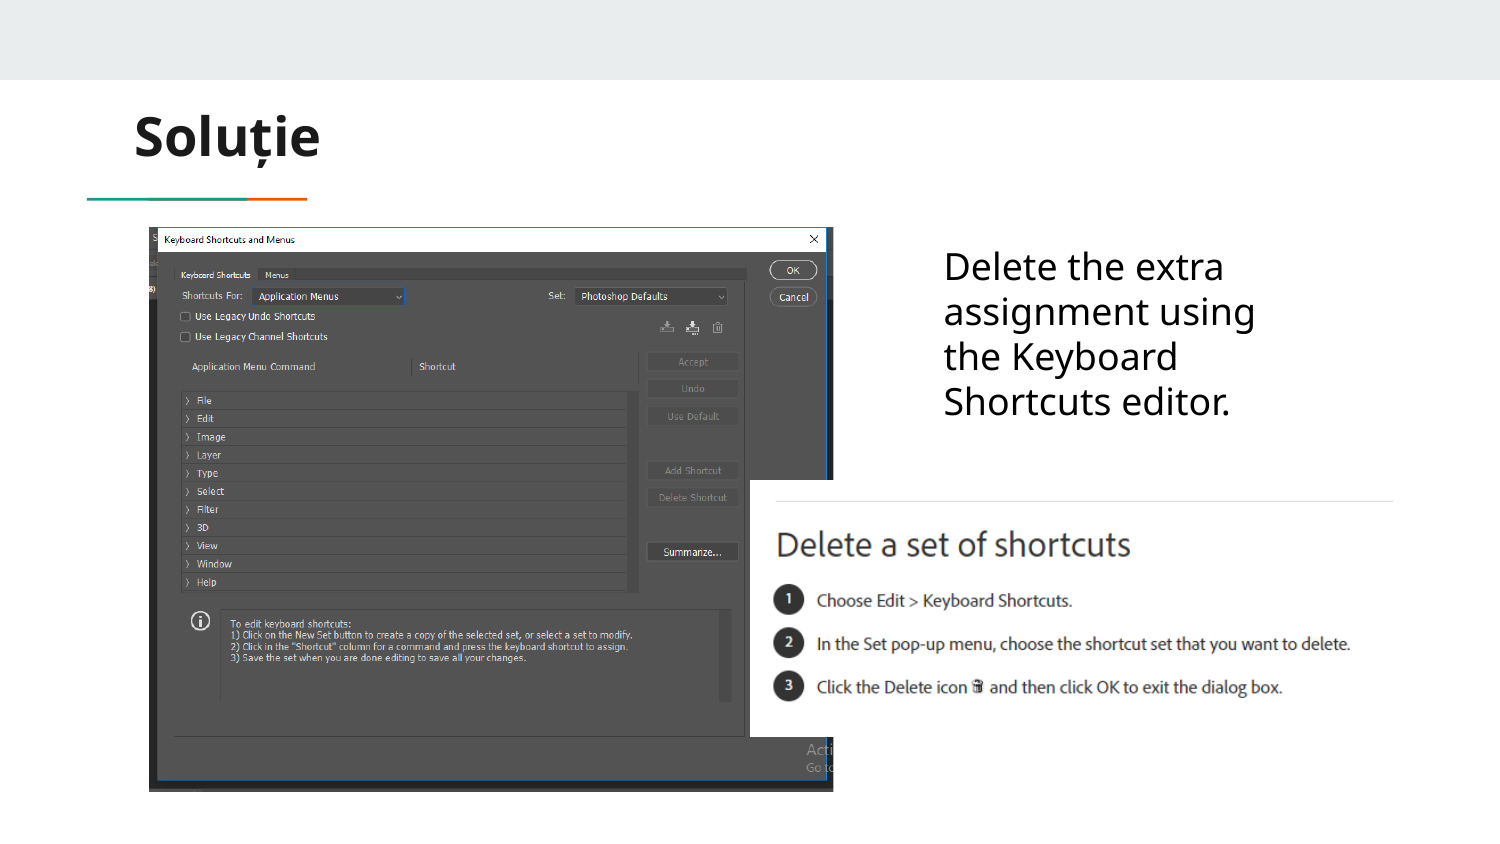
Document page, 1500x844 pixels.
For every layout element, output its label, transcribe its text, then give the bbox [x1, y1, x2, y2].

title Soluție [119, 86, 1381, 175]
picture [148, 227, 1394, 793]
text_box Delete the extra assignment using the Keyboard Shortcuts editor. [928, 227, 1325, 444]
